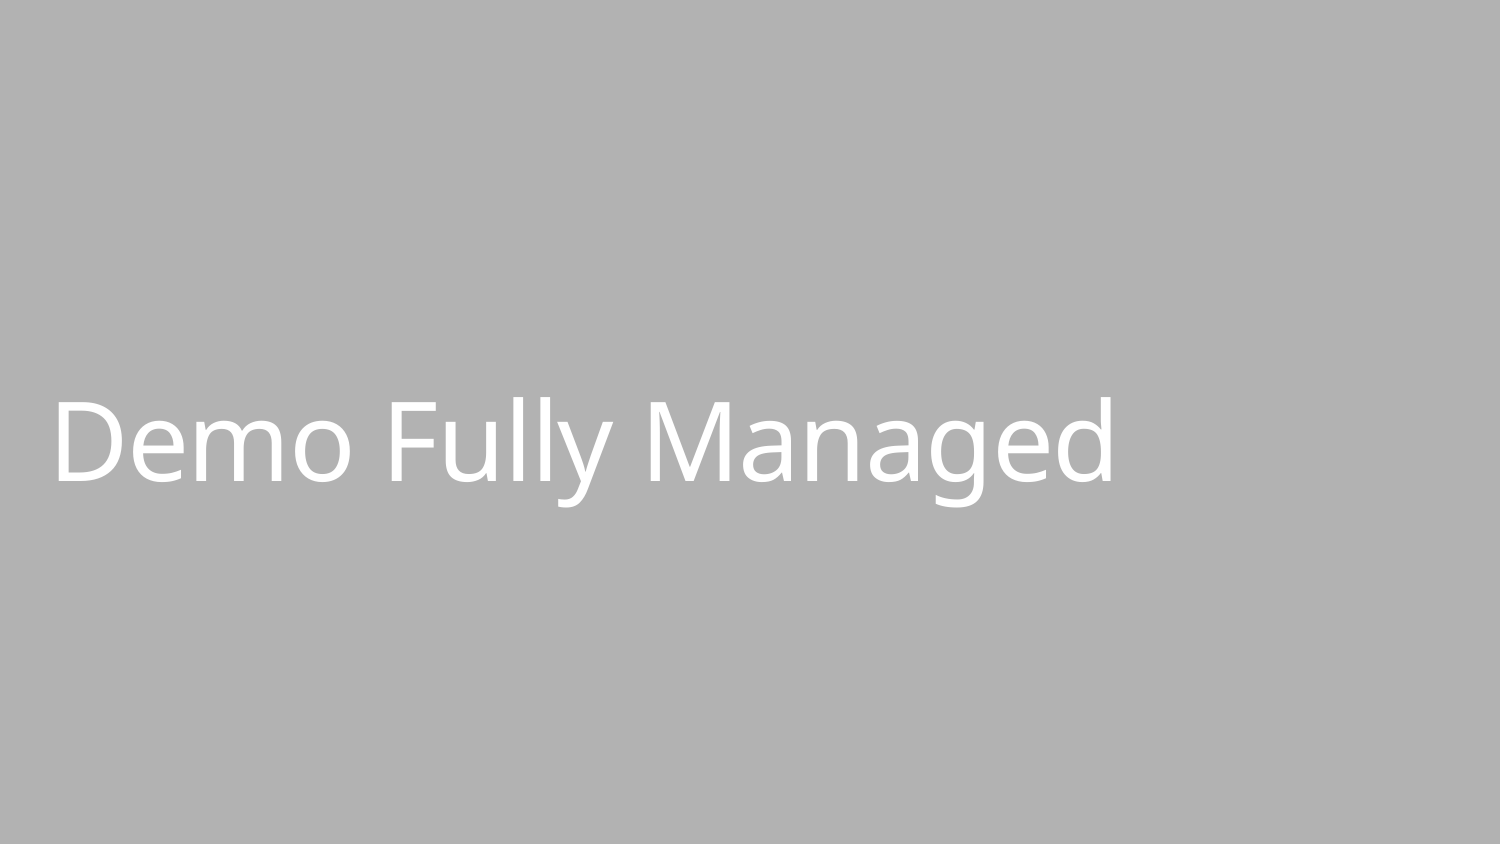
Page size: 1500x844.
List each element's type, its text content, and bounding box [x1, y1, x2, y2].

title Demo Fully Managed [33, 355, 1467, 520]
